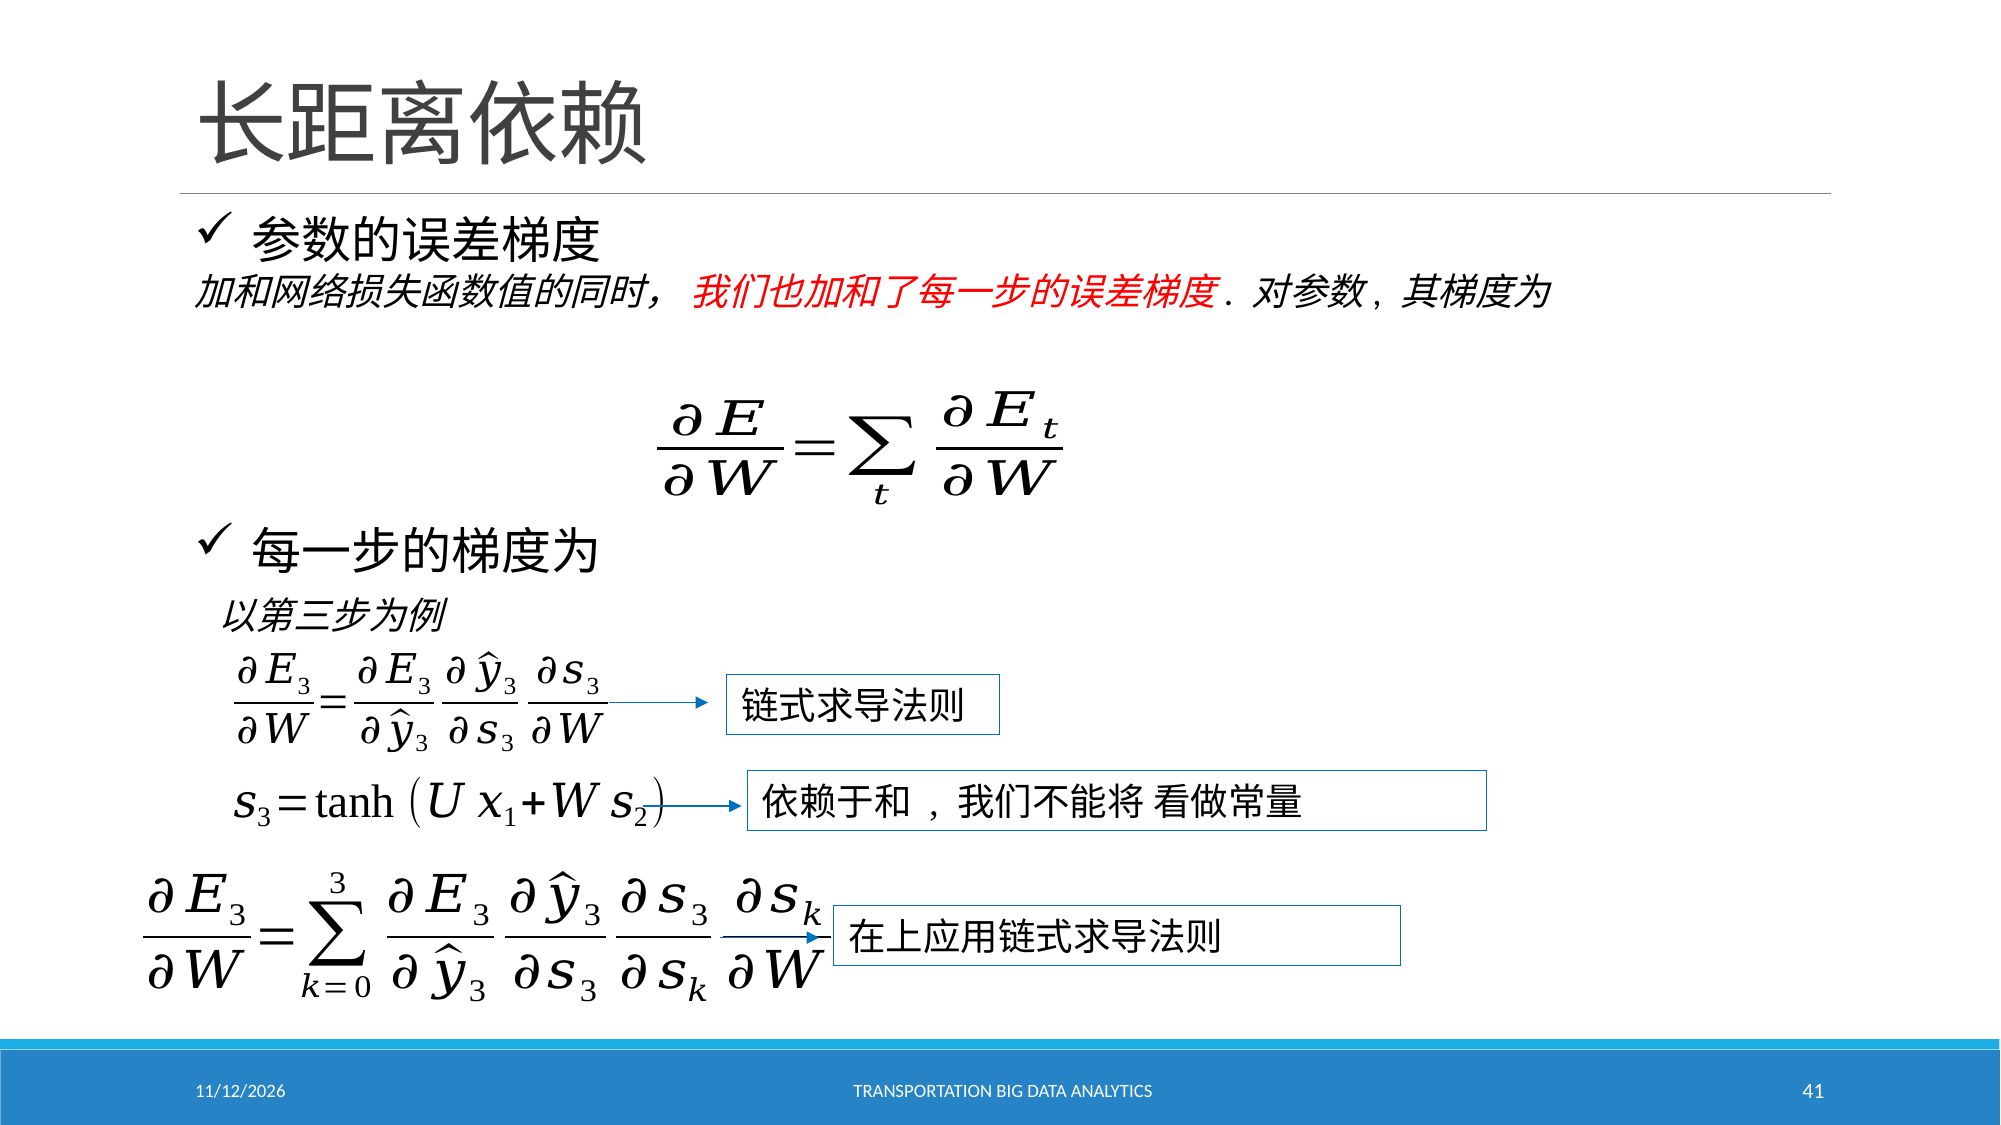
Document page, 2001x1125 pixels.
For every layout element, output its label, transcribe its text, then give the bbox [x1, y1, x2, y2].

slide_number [180, 1059, 586, 1120]
text_box 链式求导法则 [726, 674, 1000, 735]
text_box 每一步的梯度为 以第三步为例 [180, 512, 1274, 648]
slide_number 41 [1624, 1059, 1840, 1120]
footer Transportation Big Data Analytics [609, 1059, 1401, 1120]
title 长距离依赖 [180, 20, 1830, 185]
